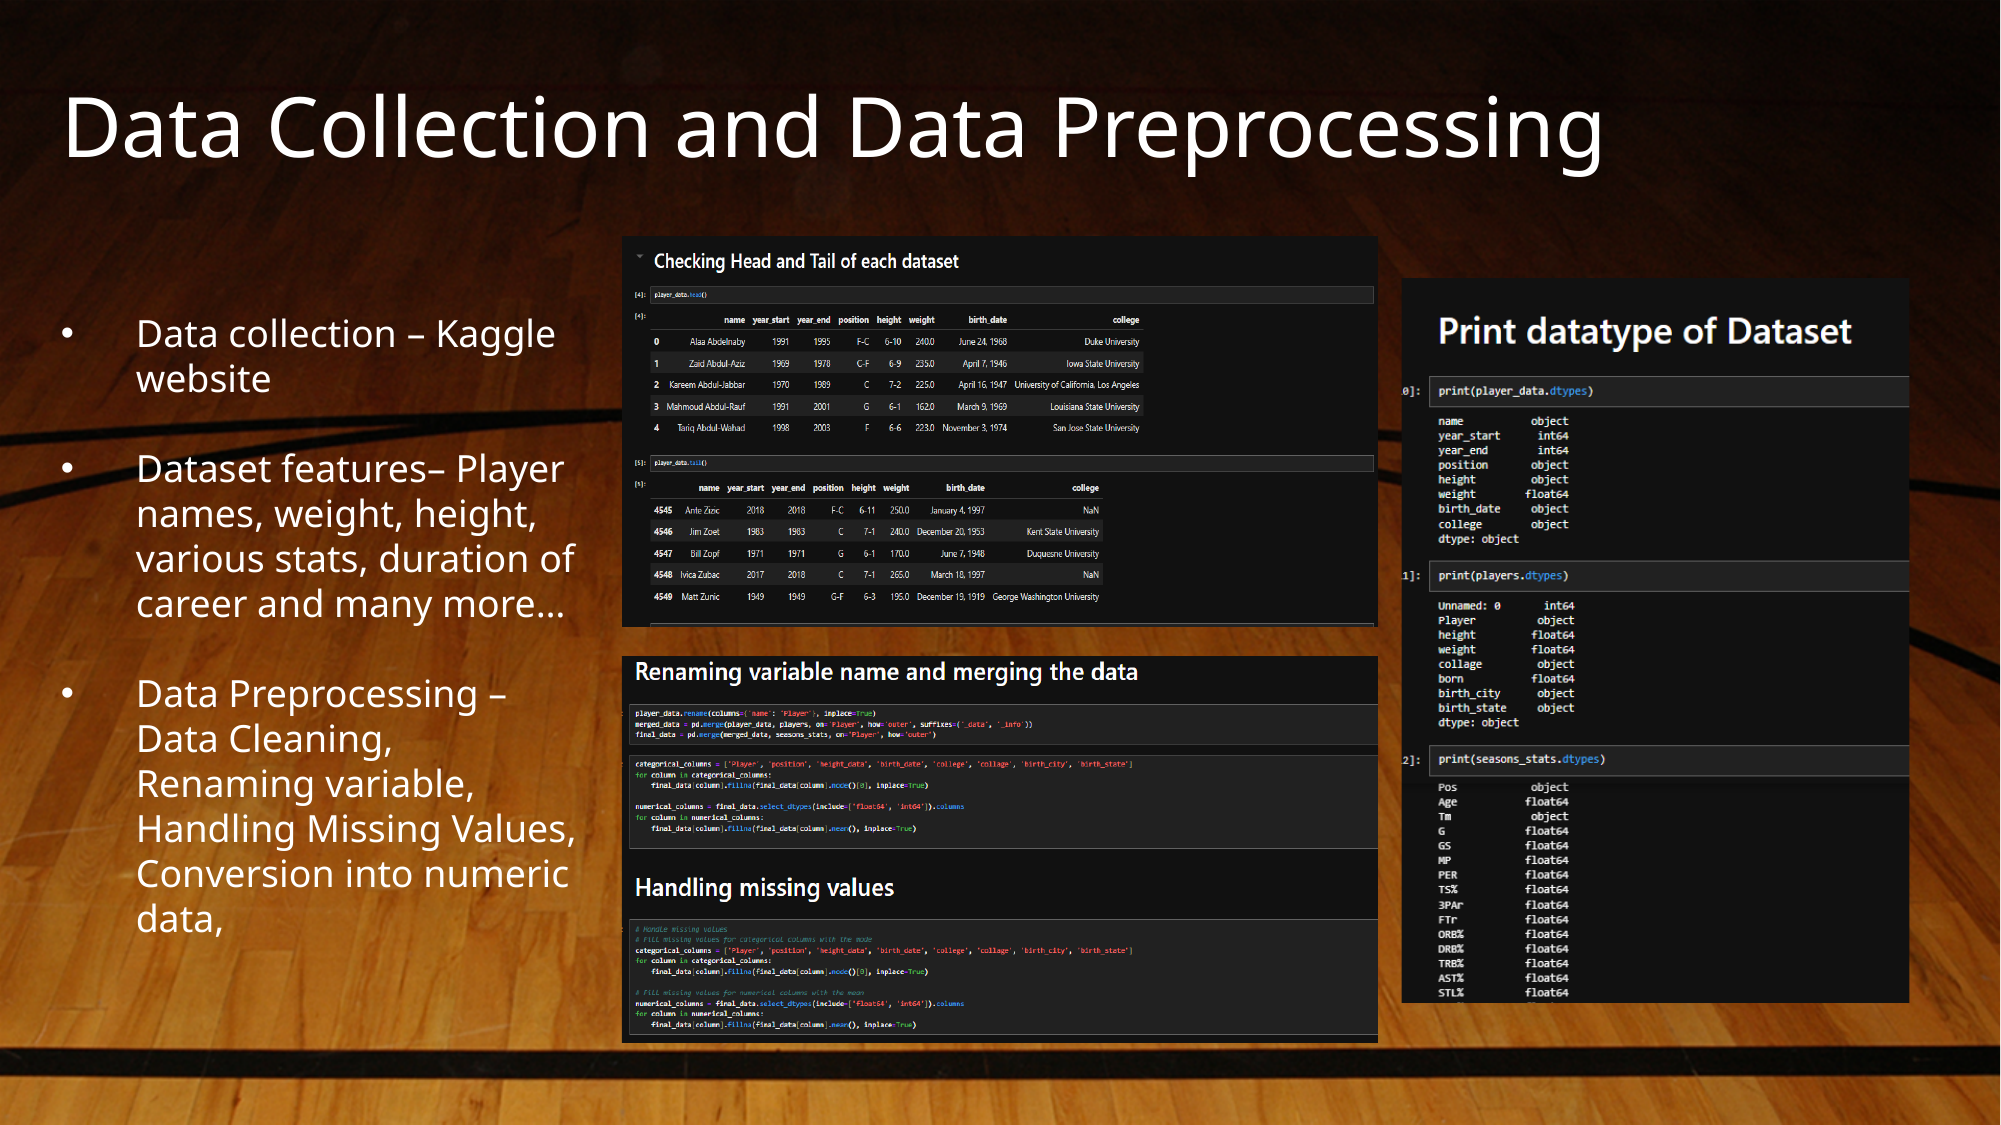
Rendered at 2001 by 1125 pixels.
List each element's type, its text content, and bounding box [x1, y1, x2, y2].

text_box Data collection – Kaggle website Dataset features– Player names, weight, height, various stats, duration of career and many more… Data Preprocessing – Data Cleaning, Renaming variable, Handling Missing Values, Conversion into numeric data, [46, 302, 597, 948]
picture [0, 0, 2001, 1125]
title Data Collection and Data Preprocessing [46, 42, 1696, 183]
